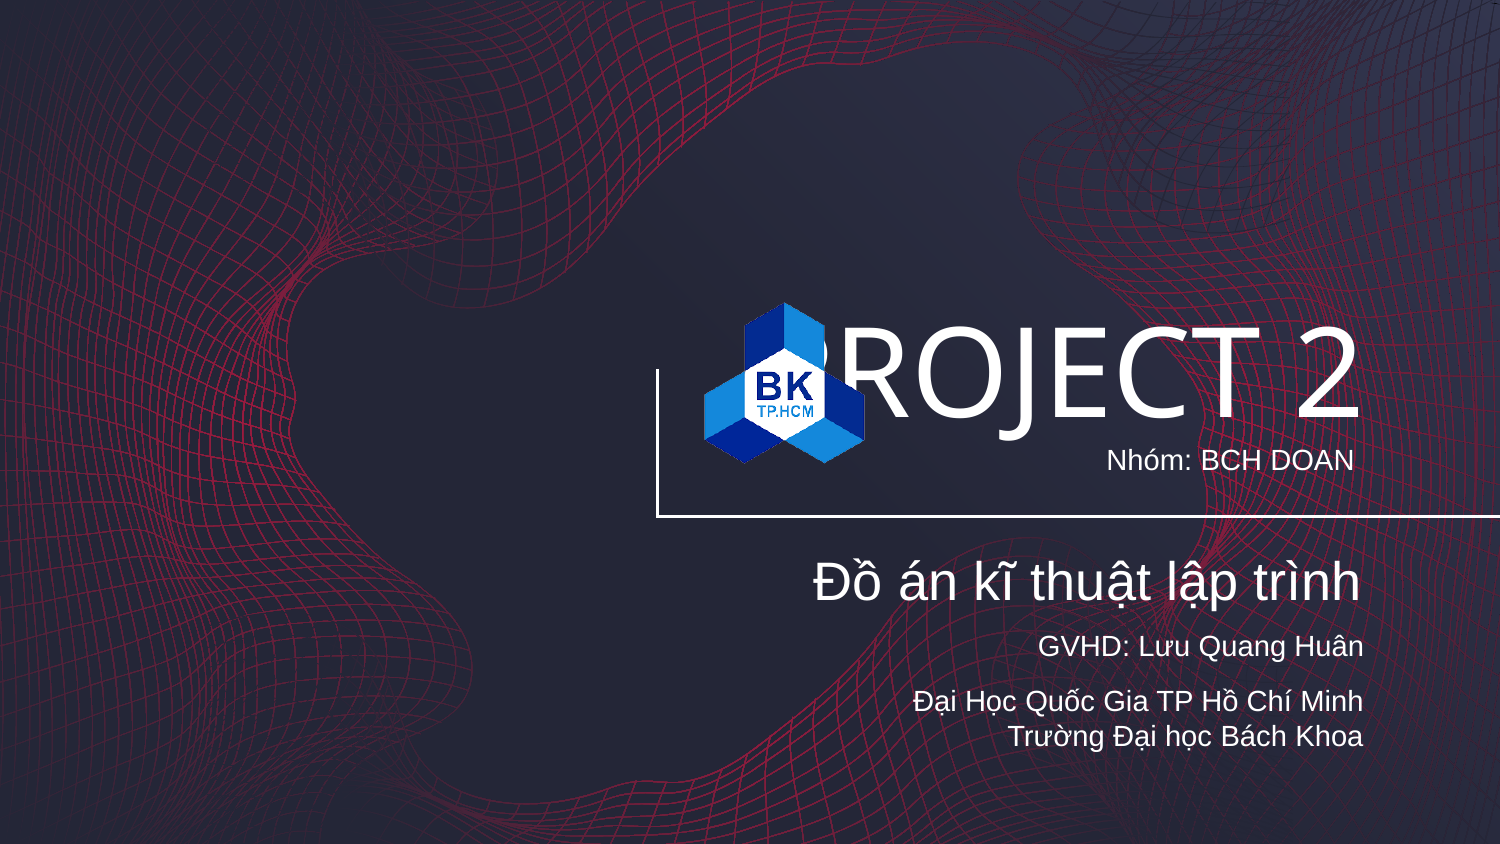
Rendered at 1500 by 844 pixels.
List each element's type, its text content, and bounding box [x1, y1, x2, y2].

title PROJECT 2 [599, 250, 1381, 485]
text_box Đồ án kĩ thuật lập trình [798, 539, 1378, 619]
picture [694, 293, 873, 472]
text_box Nhóm: BCH DOAN [1091, 434, 1370, 484]
text_box Đại Học Quốc Gia TP Hồ Chí Minh Trường Đại học Bách Khoa [897, 674, 1379, 760]
text_box GVHD: Lưu Quang Huân [1022, 620, 1380, 670]
